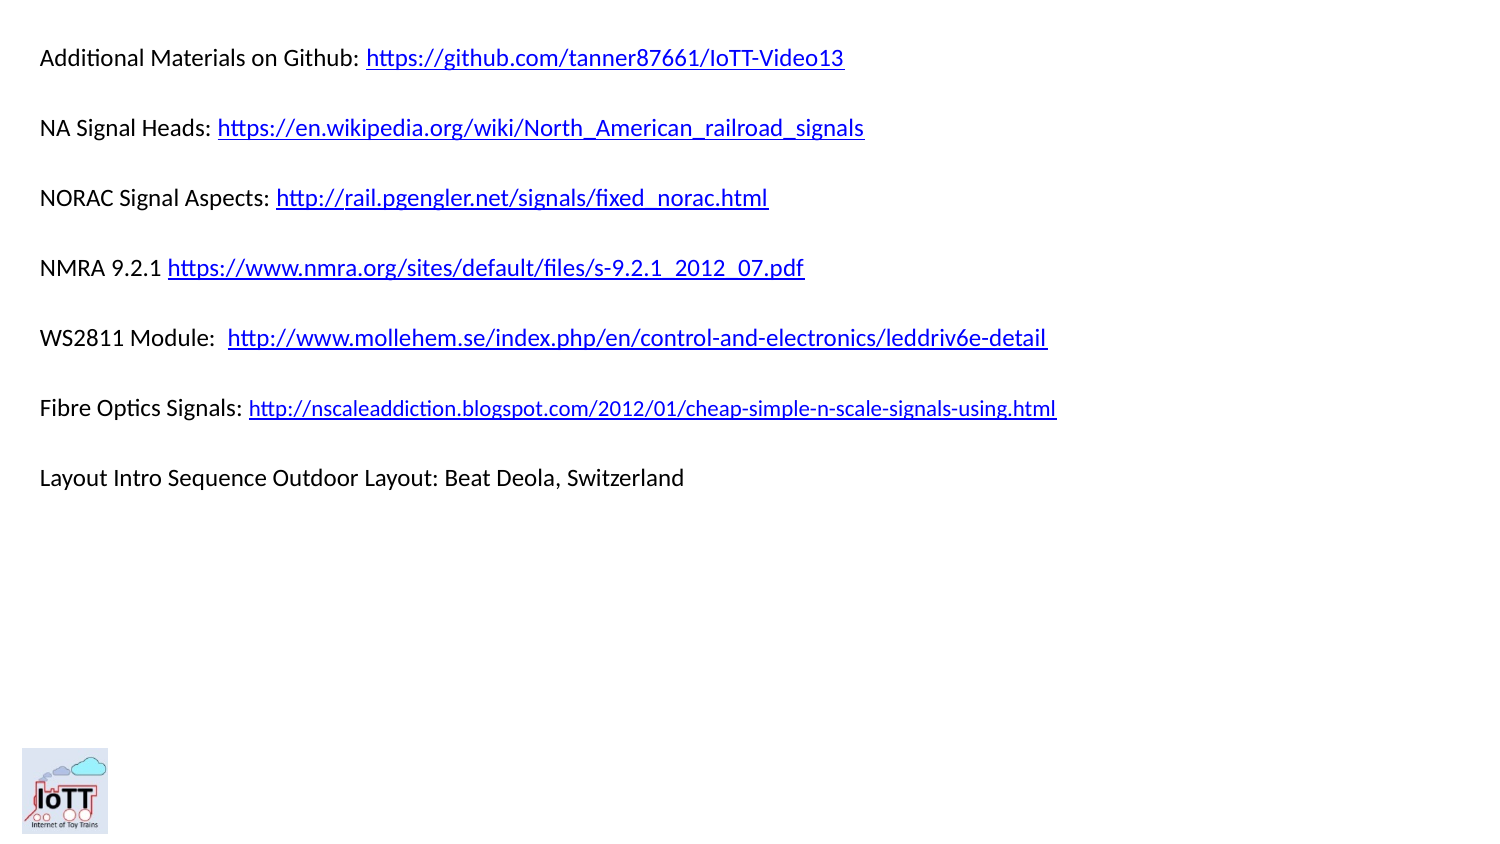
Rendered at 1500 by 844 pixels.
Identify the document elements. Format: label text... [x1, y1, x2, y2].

list Additional Materials on Github: https://github.com/tanner87661/IoTT-Video13 NA Signal Heads: https://en.wikipedia.org/wiki/North_American_railroad_signals NORAC Signal Aspects: http://rail.pgengler.net/signals/fixed_norac.html NMRA 9.2.1 https://www.nmra.org/sites/default/files/s-9.2.1_2012_07.pdf WS2811 Module: http://www.mollehem.se/index.php/en/control-and-electronics/leddriv6e-detail Fibre Optics Signals: http://nscaleaddiction.blogspot.com/2012/01/cheap-simple-n-scale-signals-using.html Layout Intro Sequence Outdoor Layout: Beat Deola, Switzerland​ [24, 34, 1475, 754]
picture [22, 748, 108, 834]
